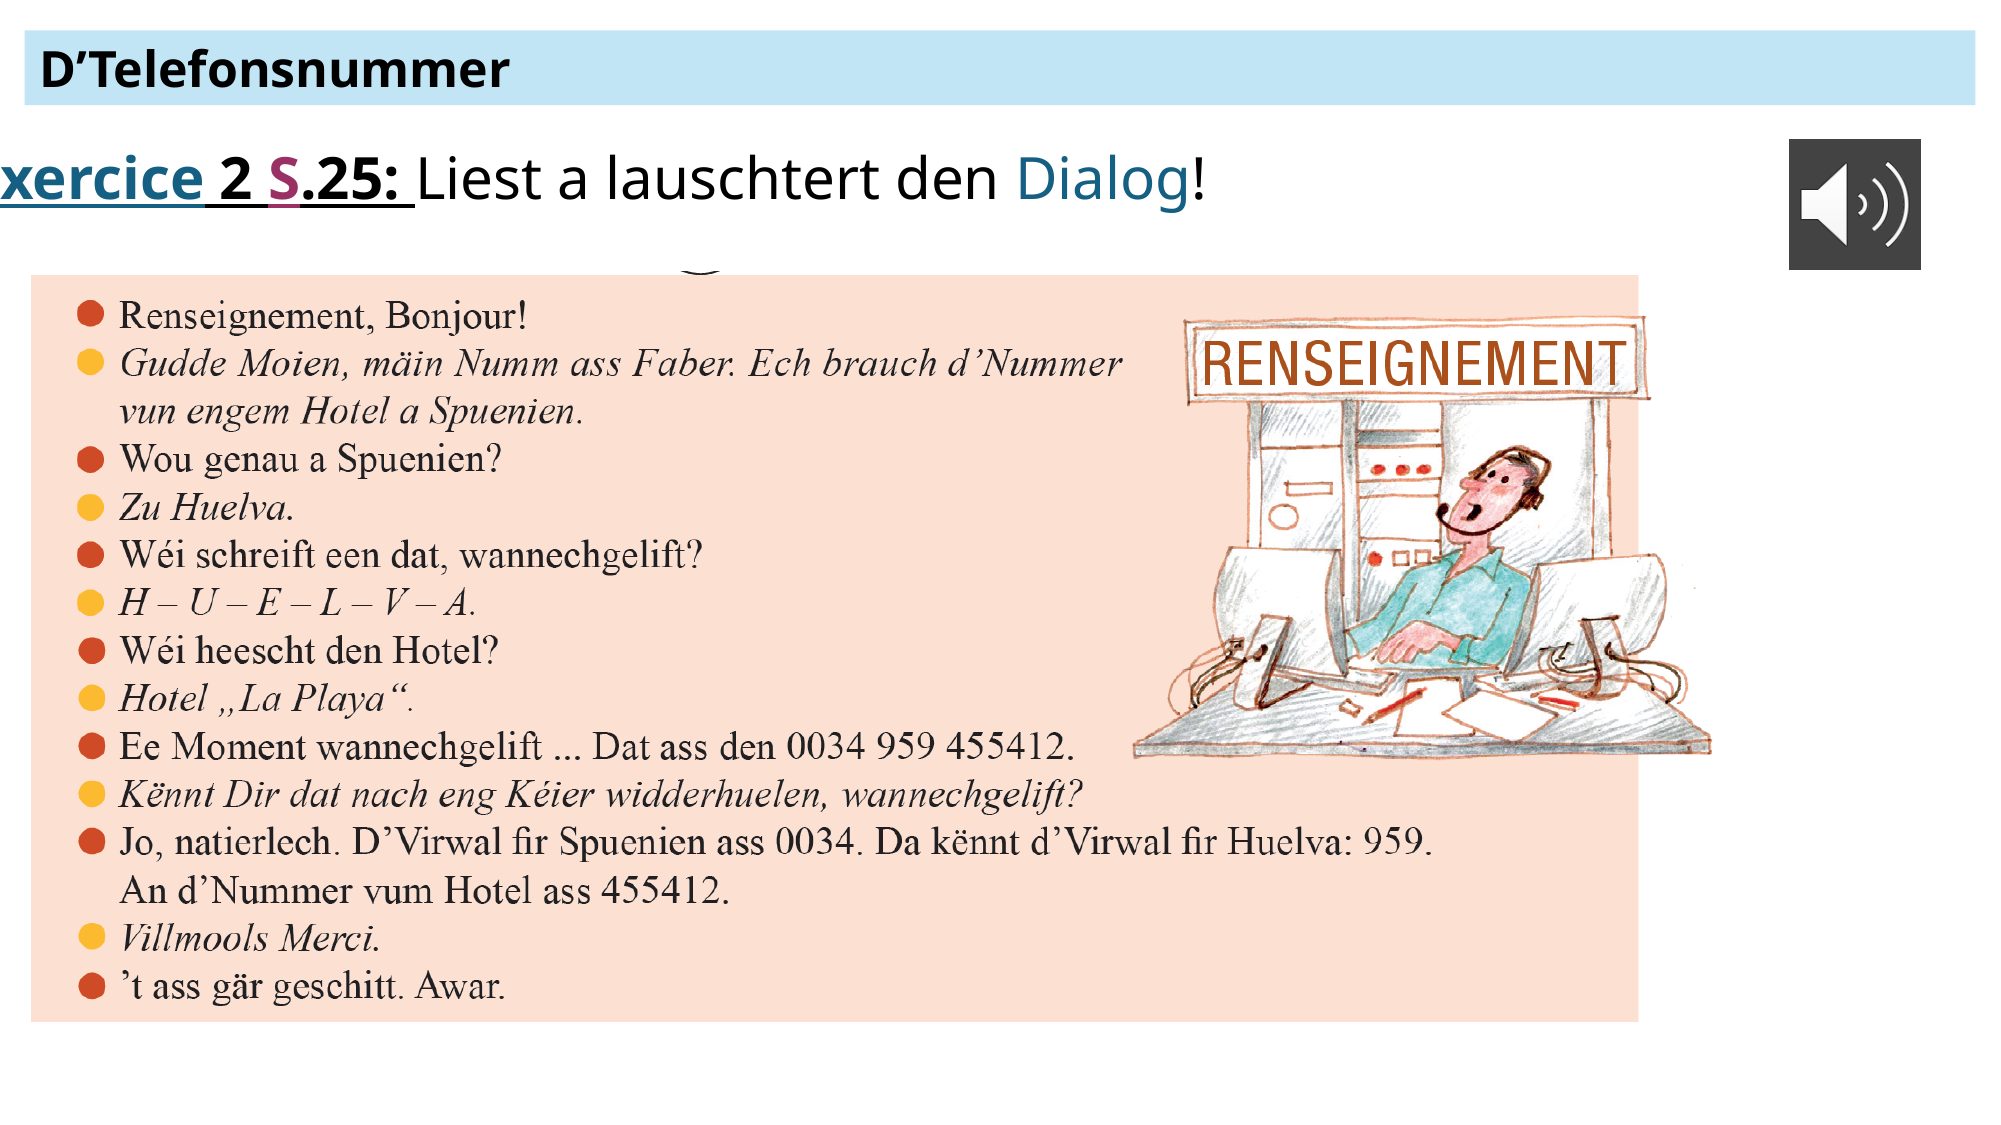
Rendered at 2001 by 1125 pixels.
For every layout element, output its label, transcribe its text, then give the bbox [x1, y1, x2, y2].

text_box Exercice 2 S.25: Liest a lauschtert den Dialog! [0, 133, 1222, 219]
picture [24, 137, 1923, 1033]
text_box D’Telefonsnummer [24, 30, 1976, 106]
